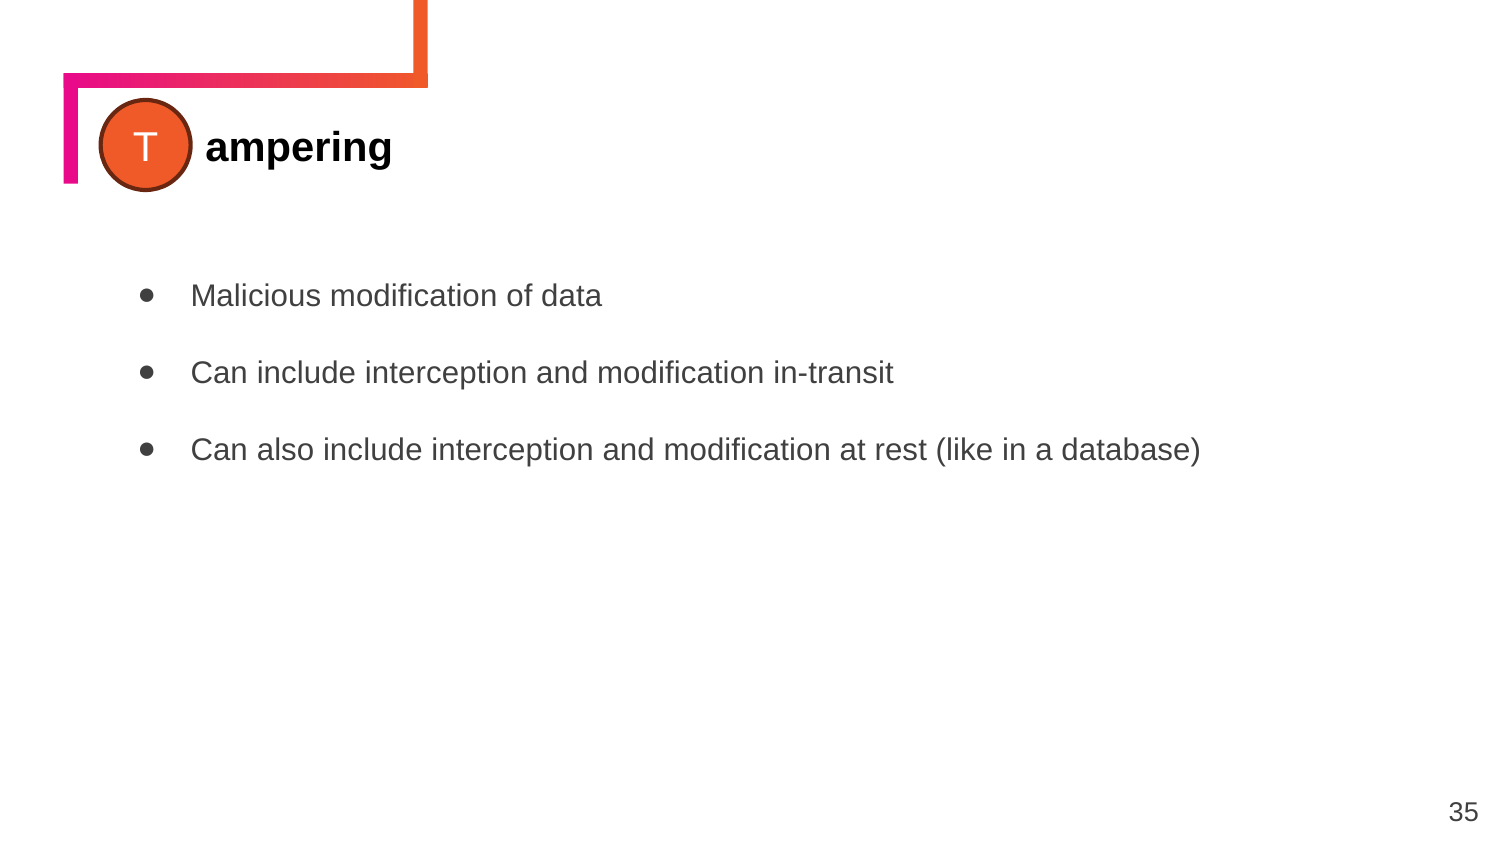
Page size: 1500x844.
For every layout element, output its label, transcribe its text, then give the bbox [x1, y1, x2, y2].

text_box T [98, 97, 190, 193]
slide_number 35 [1403, 779, 1494, 844]
text_box Malicious modification of data Can include interception and modification in-transit Can also include interception and modification at rest (like in a database) [100, 241, 1264, 770]
text_box ampering [190, 112, 551, 177]
